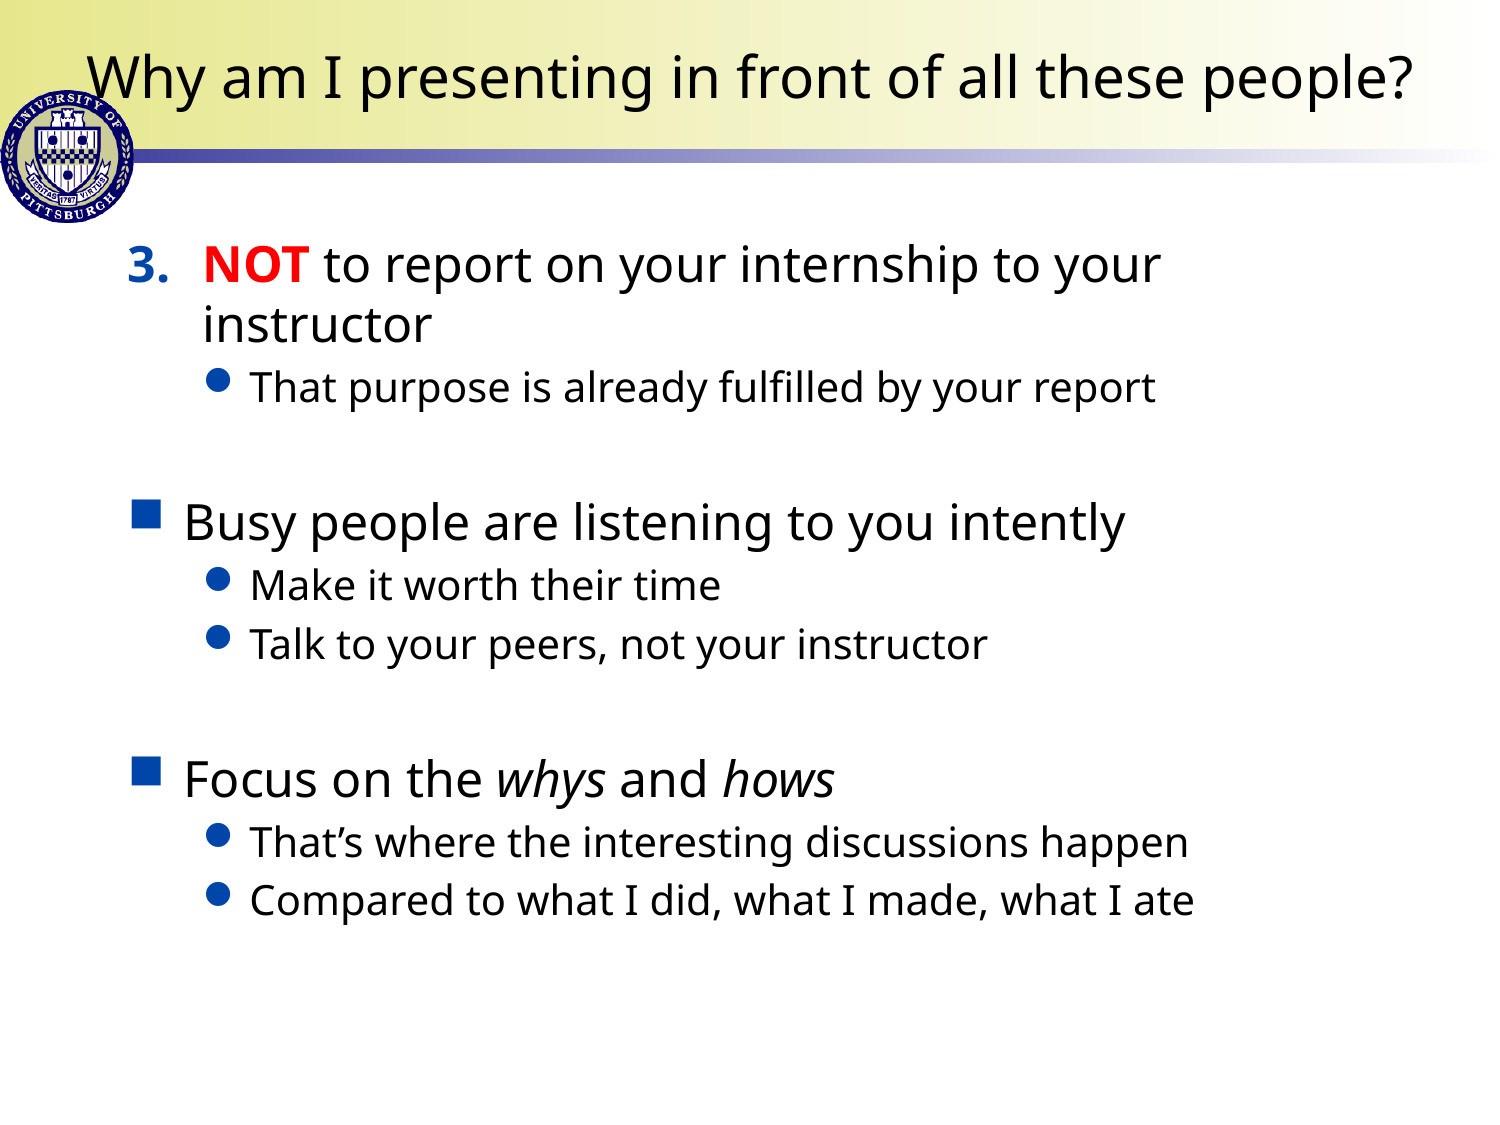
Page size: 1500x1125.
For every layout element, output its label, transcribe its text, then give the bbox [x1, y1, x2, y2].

list NOT to report on your internship to your instructor That purpose is already fulfilled by your report Busy people are listening to you intently Make it worth their time Talk to your peers, not your instructor Focus on the whys and hows That’s where the interesting discussions happen Compared to what I did, what I made, what I ate [112, 224, 1388, 1000]
title Why am I presenting in front of all these people? [0, 0, 1500, 150]
picture [0, 150, 134, 223]
